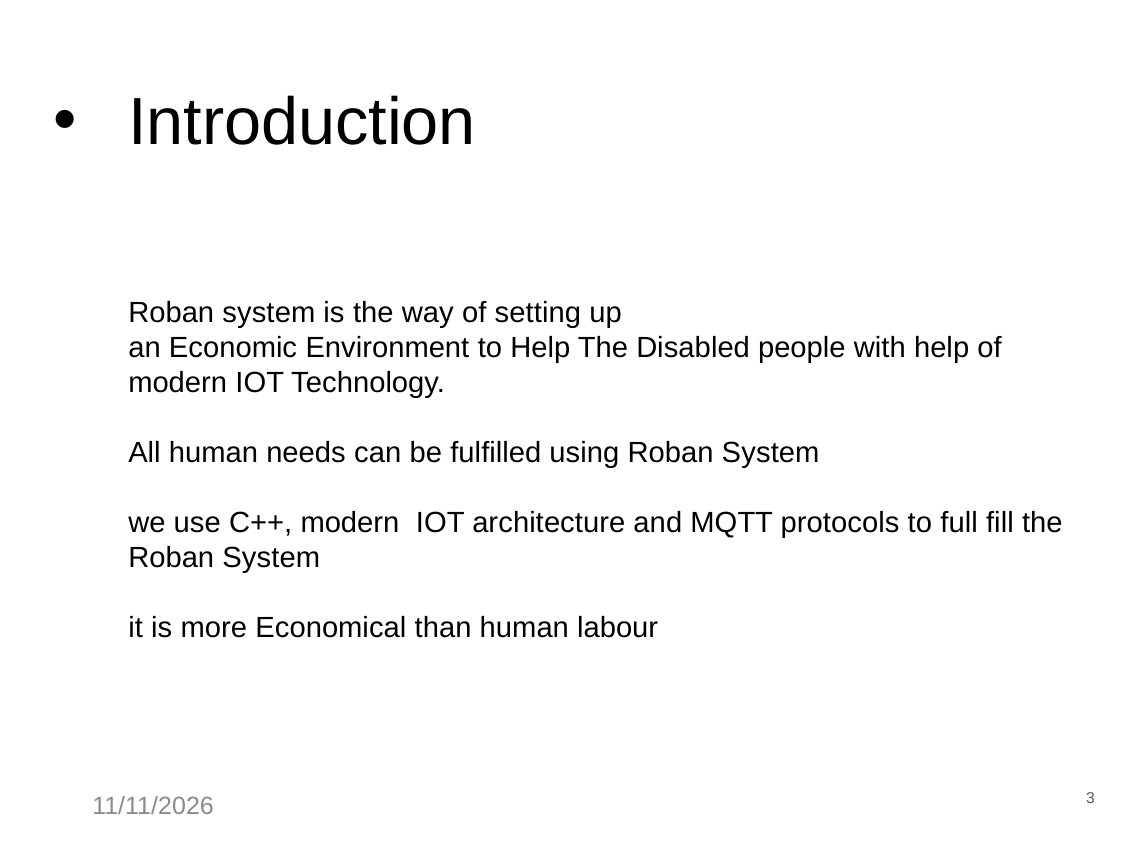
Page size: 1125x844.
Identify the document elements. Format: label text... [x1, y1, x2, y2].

title Introduction Roban system is the way of setting up an Economic Environment to Help The Disabled people with help of modern IOT Technology. All human needs can be fulfilled using Roban System we use C++, modern IOT architecture and MQTT protocols to full fill the Roban System it is more Economical than human labour [38, 206, 1087, 765]
slide_number 3 [1042, 764, 1110, 830]
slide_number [77, 782, 331, 828]
